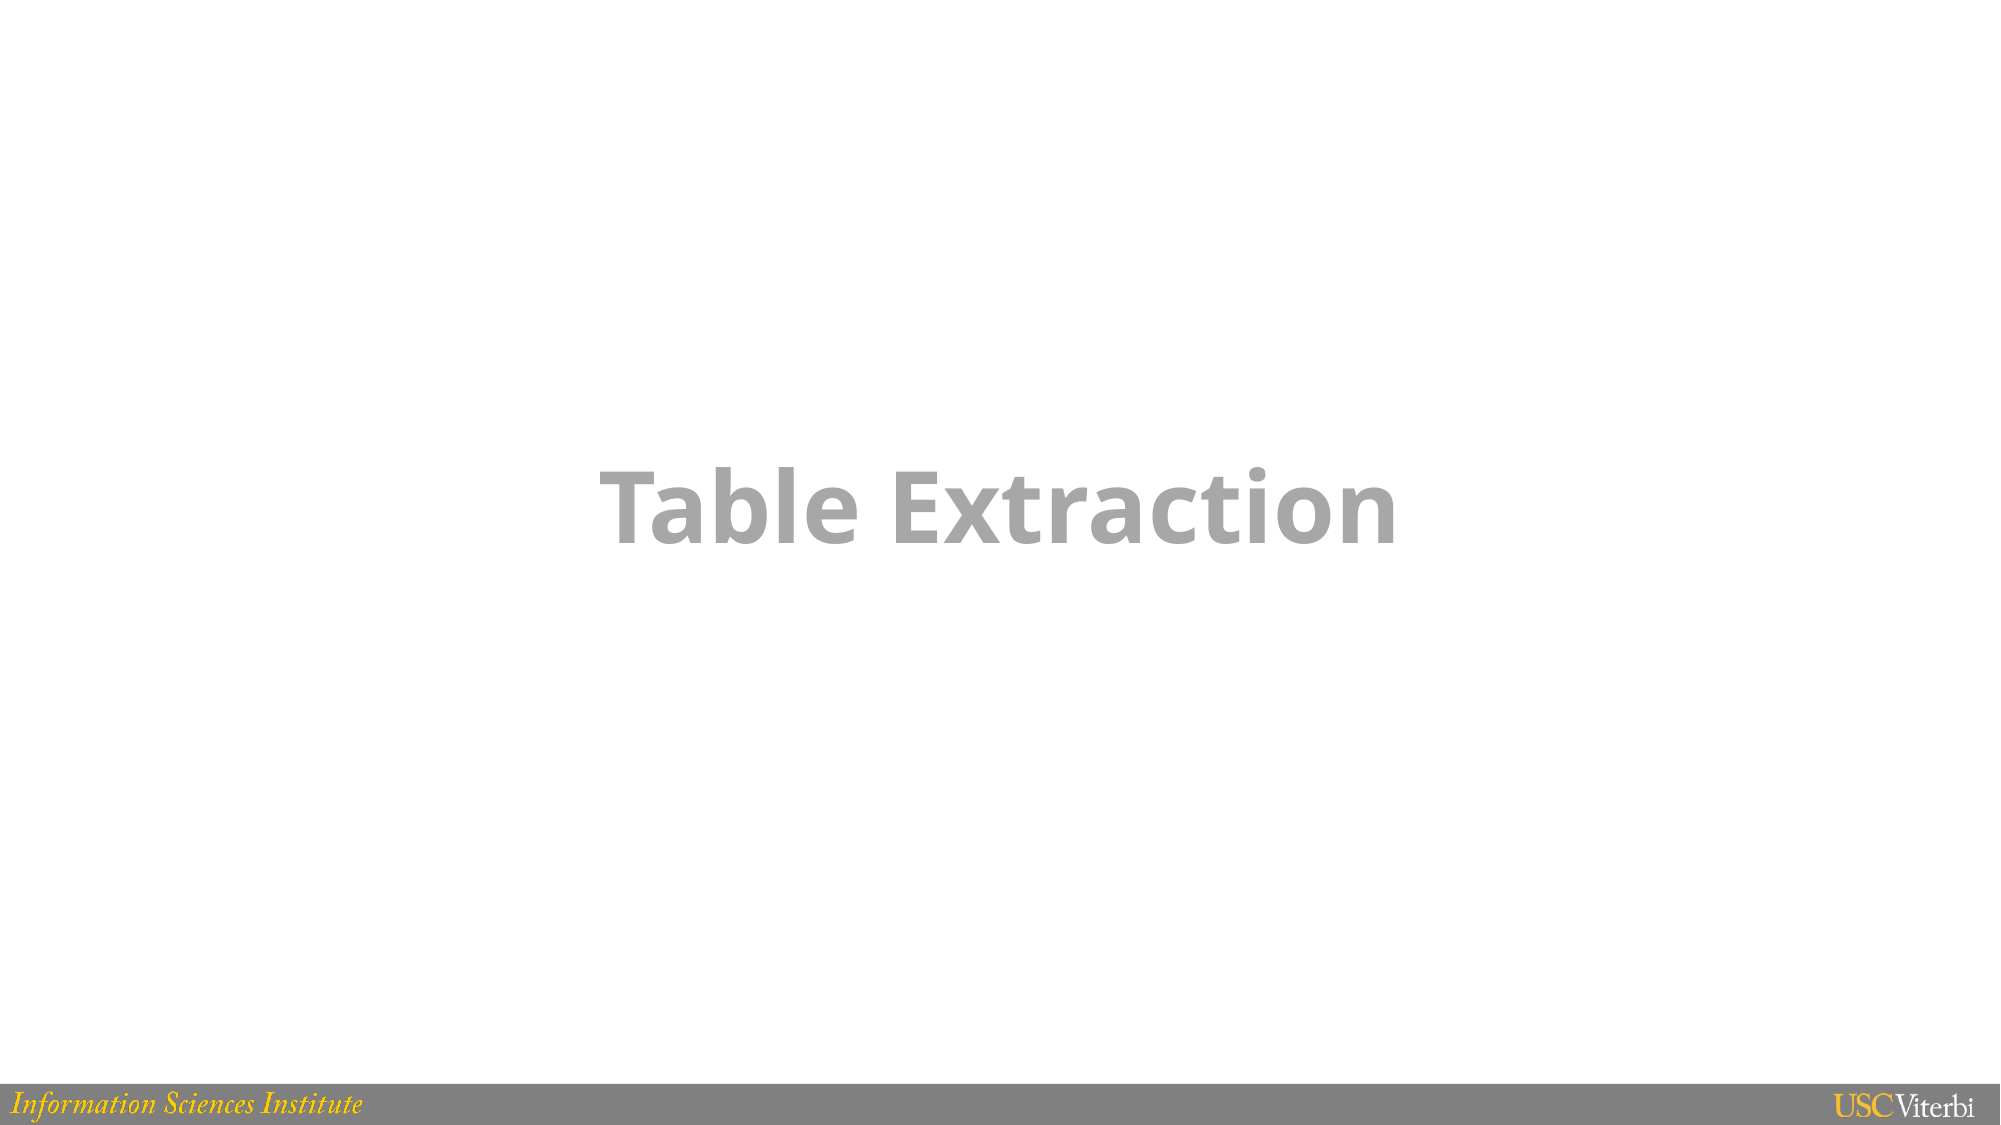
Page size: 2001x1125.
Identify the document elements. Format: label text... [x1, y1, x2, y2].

picture [1833, 1093, 1991, 1119]
picture [9, 1091, 363, 1123]
title Table Extraction [149, 436, 1851, 661]
